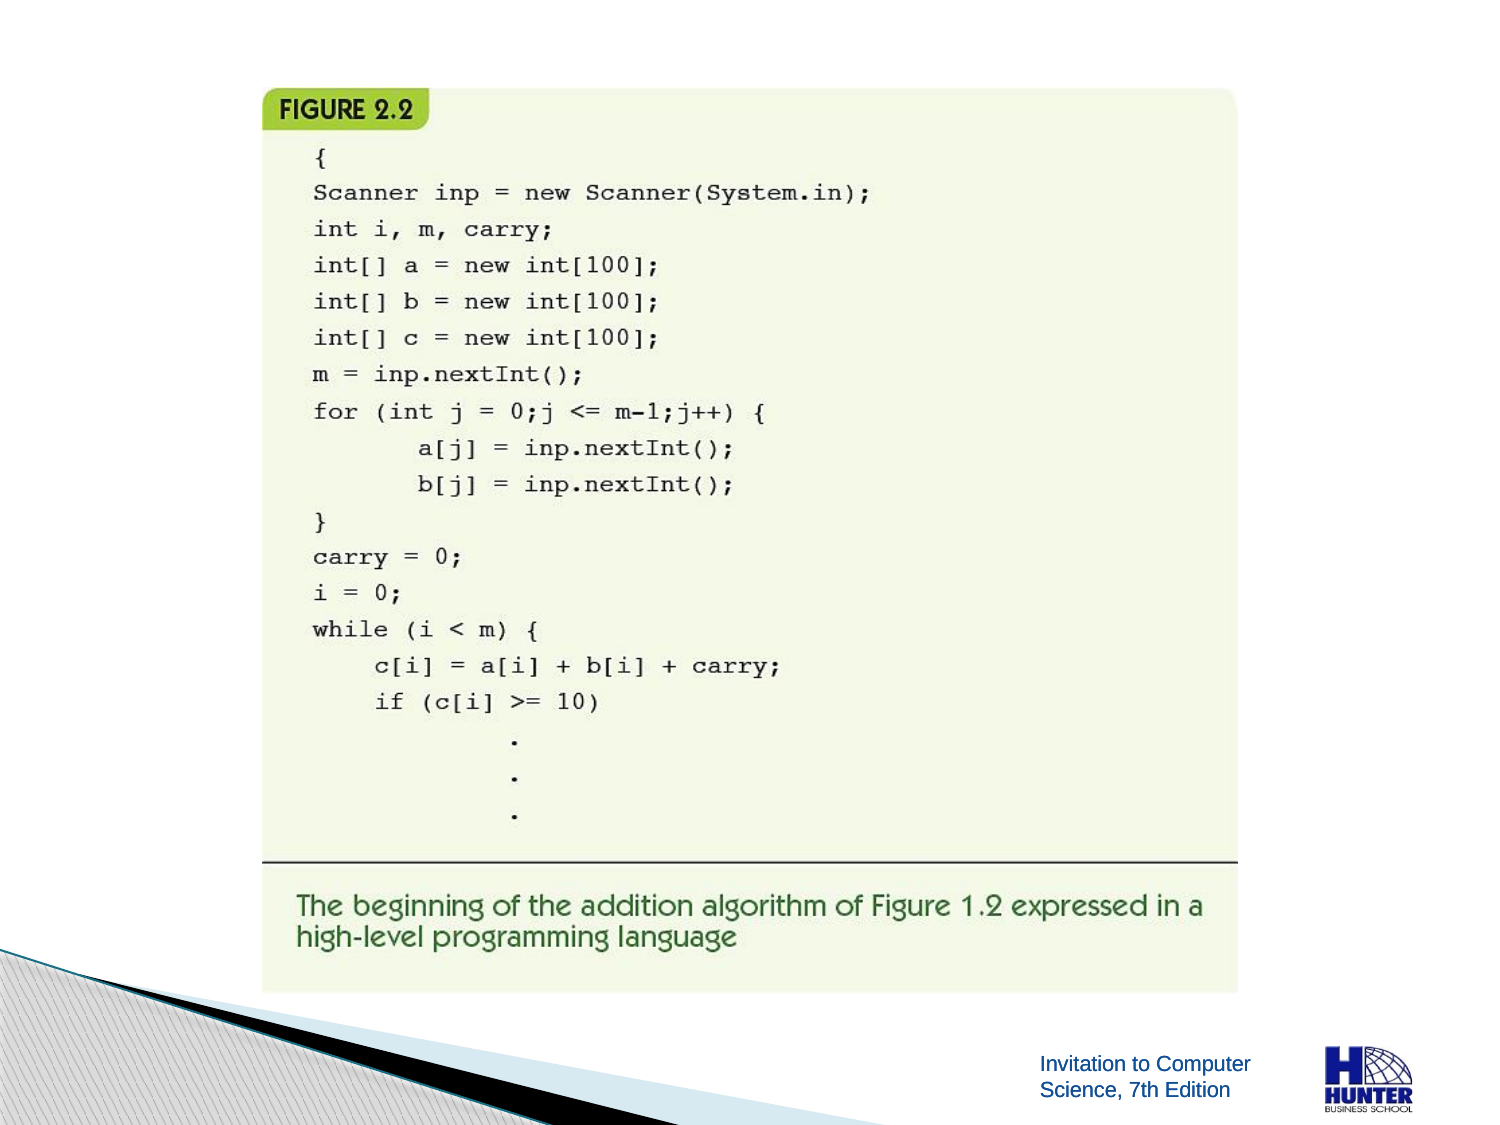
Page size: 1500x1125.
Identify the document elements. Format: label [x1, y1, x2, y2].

picture [262, 87, 1238, 995]
picture [1325, 1046, 1413, 1113]
